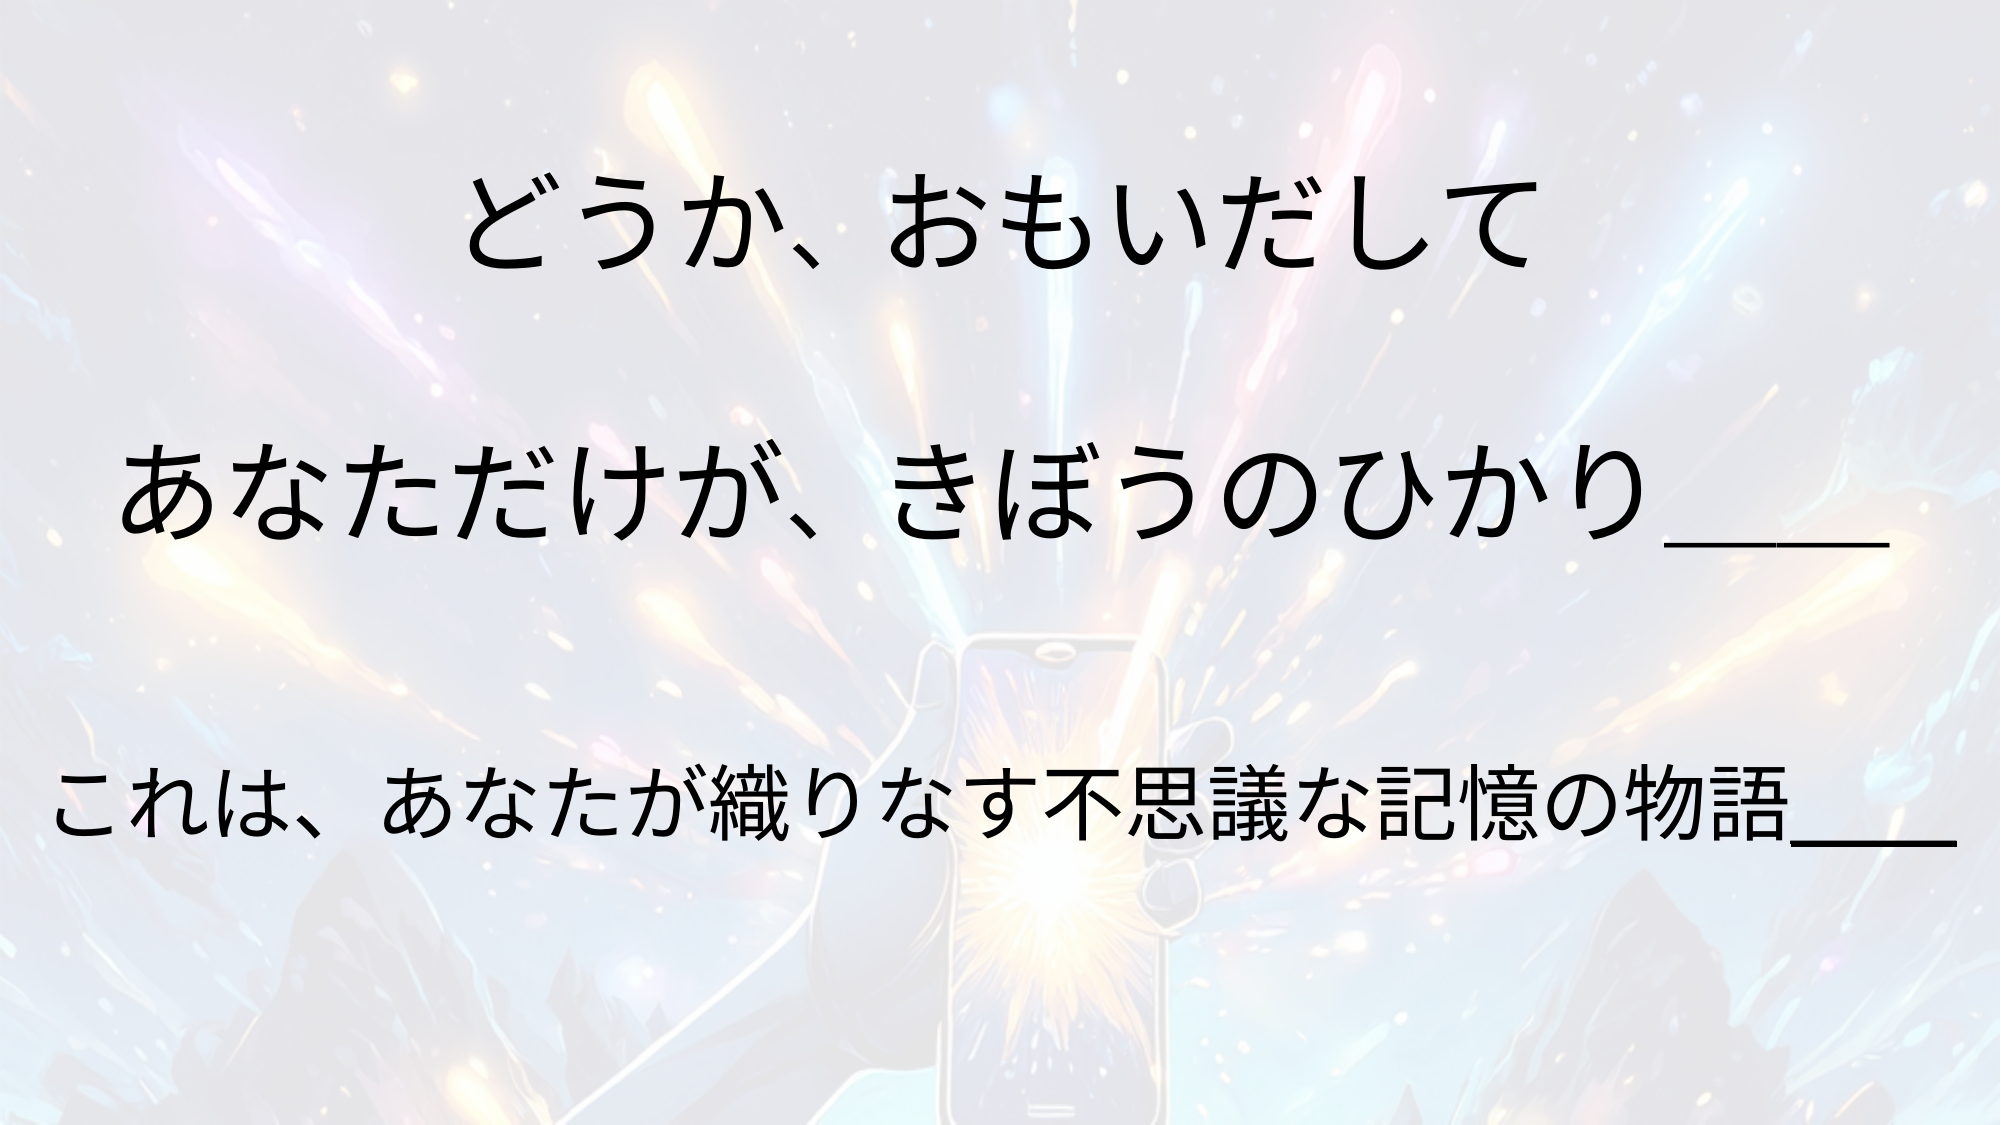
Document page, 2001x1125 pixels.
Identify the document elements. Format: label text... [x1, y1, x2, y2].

text_box これは、あなたが織りなす不思議な記憶の物語＿＿ [0, 743, 2000, 859]
text_box どうか、おもいだして あなただけが、きぼうのひかり＿＿ [0, 144, 2000, 565]
